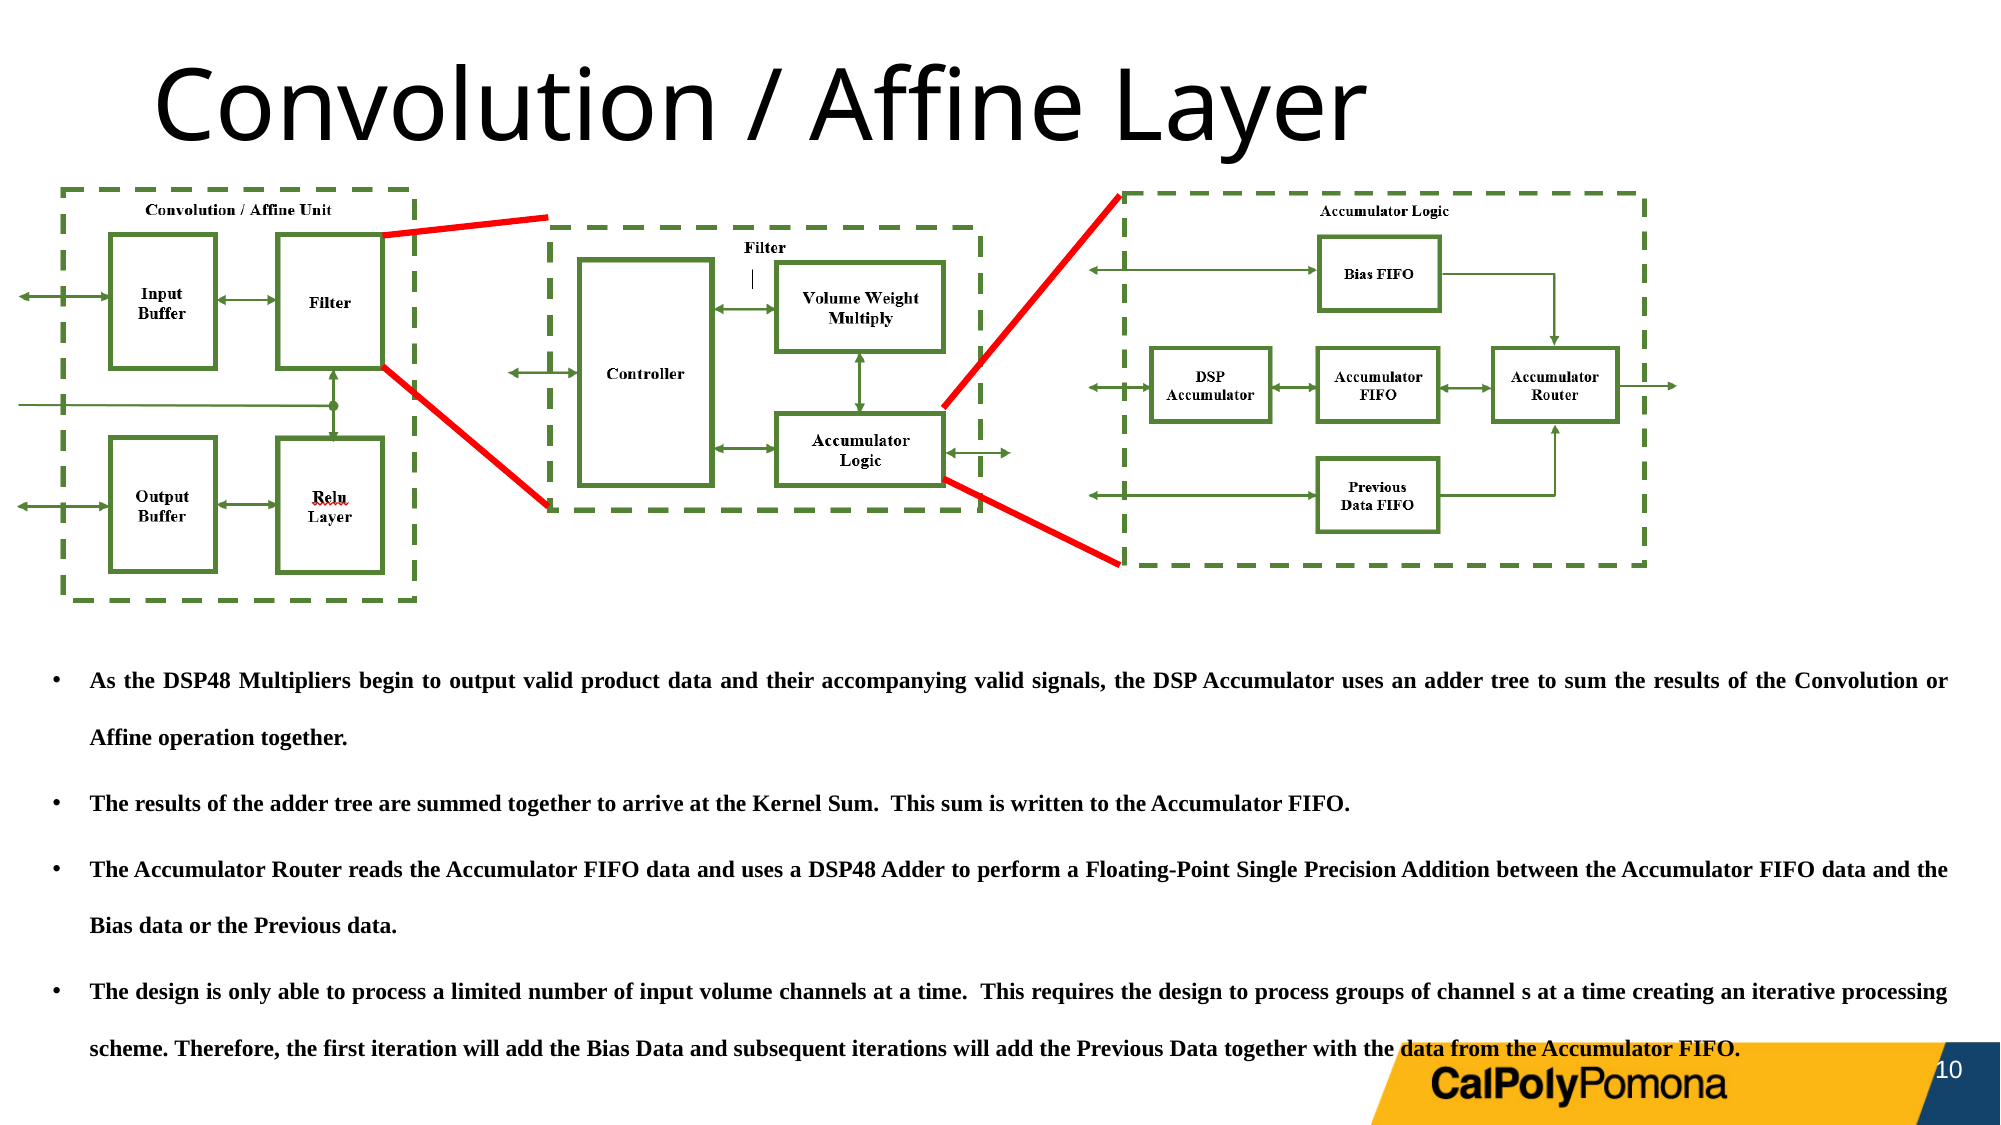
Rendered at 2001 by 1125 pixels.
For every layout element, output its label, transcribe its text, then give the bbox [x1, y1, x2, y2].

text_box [382, 366, 549, 507]
picture [1068, 170, 1692, 587]
picture [11, 166, 434, 619]
list As the DSP48 Multipliers begin to output valid product data and their accompanying valid signals, the DSP Accumulator uses an adder tree to sum the results of the Convolution or Affine operation together. The results of the adder tree are summed together to arrive at the Kernel Sum. This sum is written to the Accumulator FIFO. The Accumulator Router reads the Accumulator FIFO data and uses a DSP48 Adder to perform a Floating-Point Single Precision Addition between the Accumulator FIFO data and the Bias data or the Previous data. The design is only able to process a limited number of input volume channels at a time. This requires the design to process groups of channel s at a time creating an iterative processing scheme. Therefore, the first iteration will add the Bias Data and subsequent iterations will add the Previous Data together with the data from the Accumulator FIFO. [37, 629, 1964, 1082]
slide_number 10 [1896, 1038, 1978, 1099]
picture [486, 195, 1040, 541]
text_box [382, 217, 549, 236]
picture [1371, 1042, 2000, 1125]
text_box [943, 195, 1120, 408]
title Convolution / Affine Layer [137, 0, 1863, 218]
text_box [943, 478, 1120, 566]
